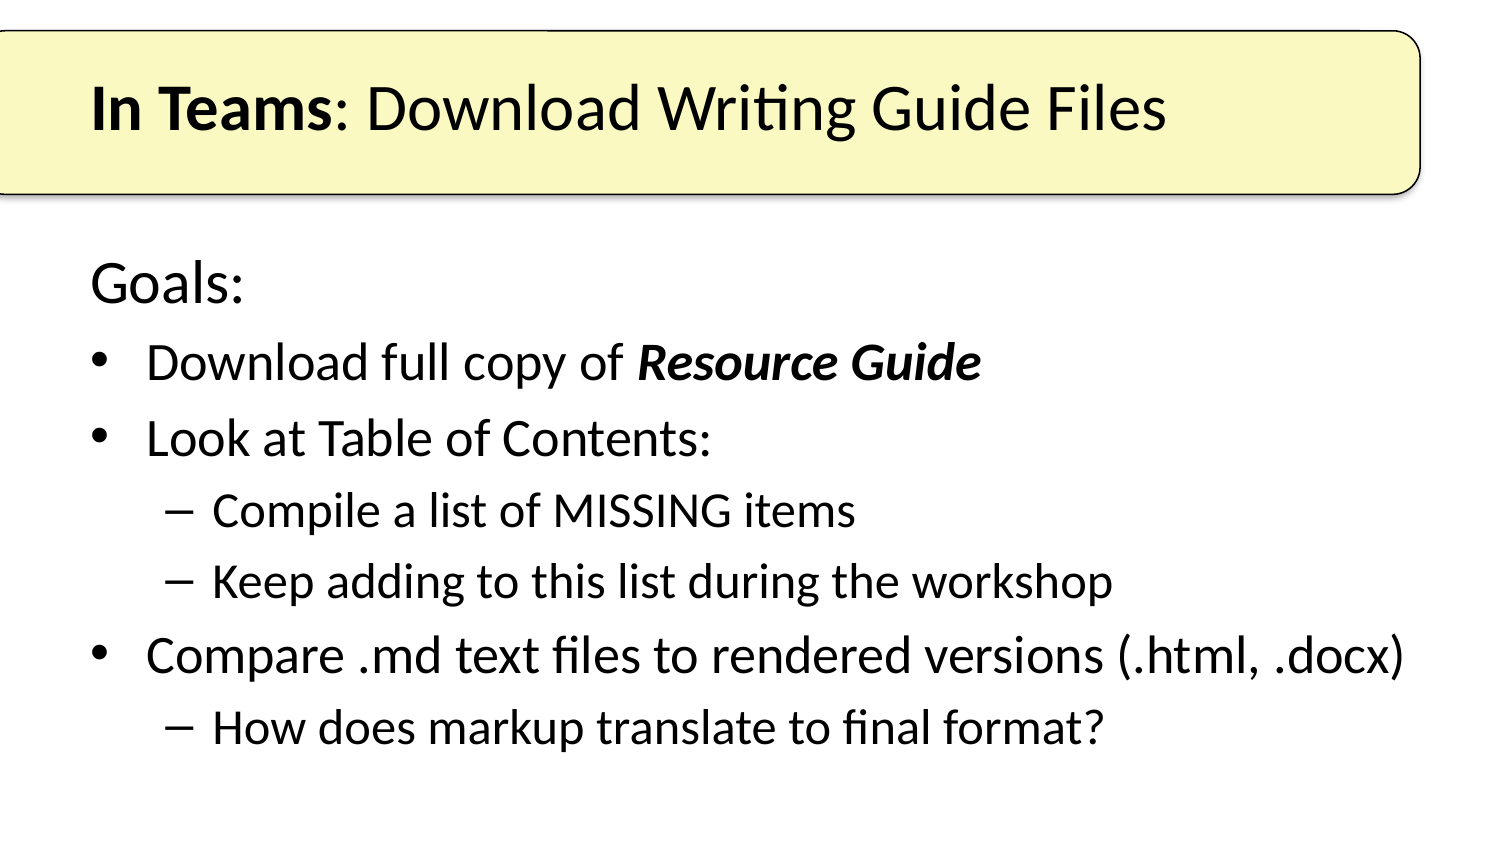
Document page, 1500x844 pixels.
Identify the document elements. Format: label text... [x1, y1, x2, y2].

list Goals: Download full copy of Resource Guide Look at Table of Contents: Compile a list of MISSING items Keep adding to this list during the workshop Compare .md text files to rendered versions (.html, .docx) How does markup translate to final format? [75, 233, 1425, 811]
title In Teams: Download Writing Guide Files [75, 33, 1421, 174]
